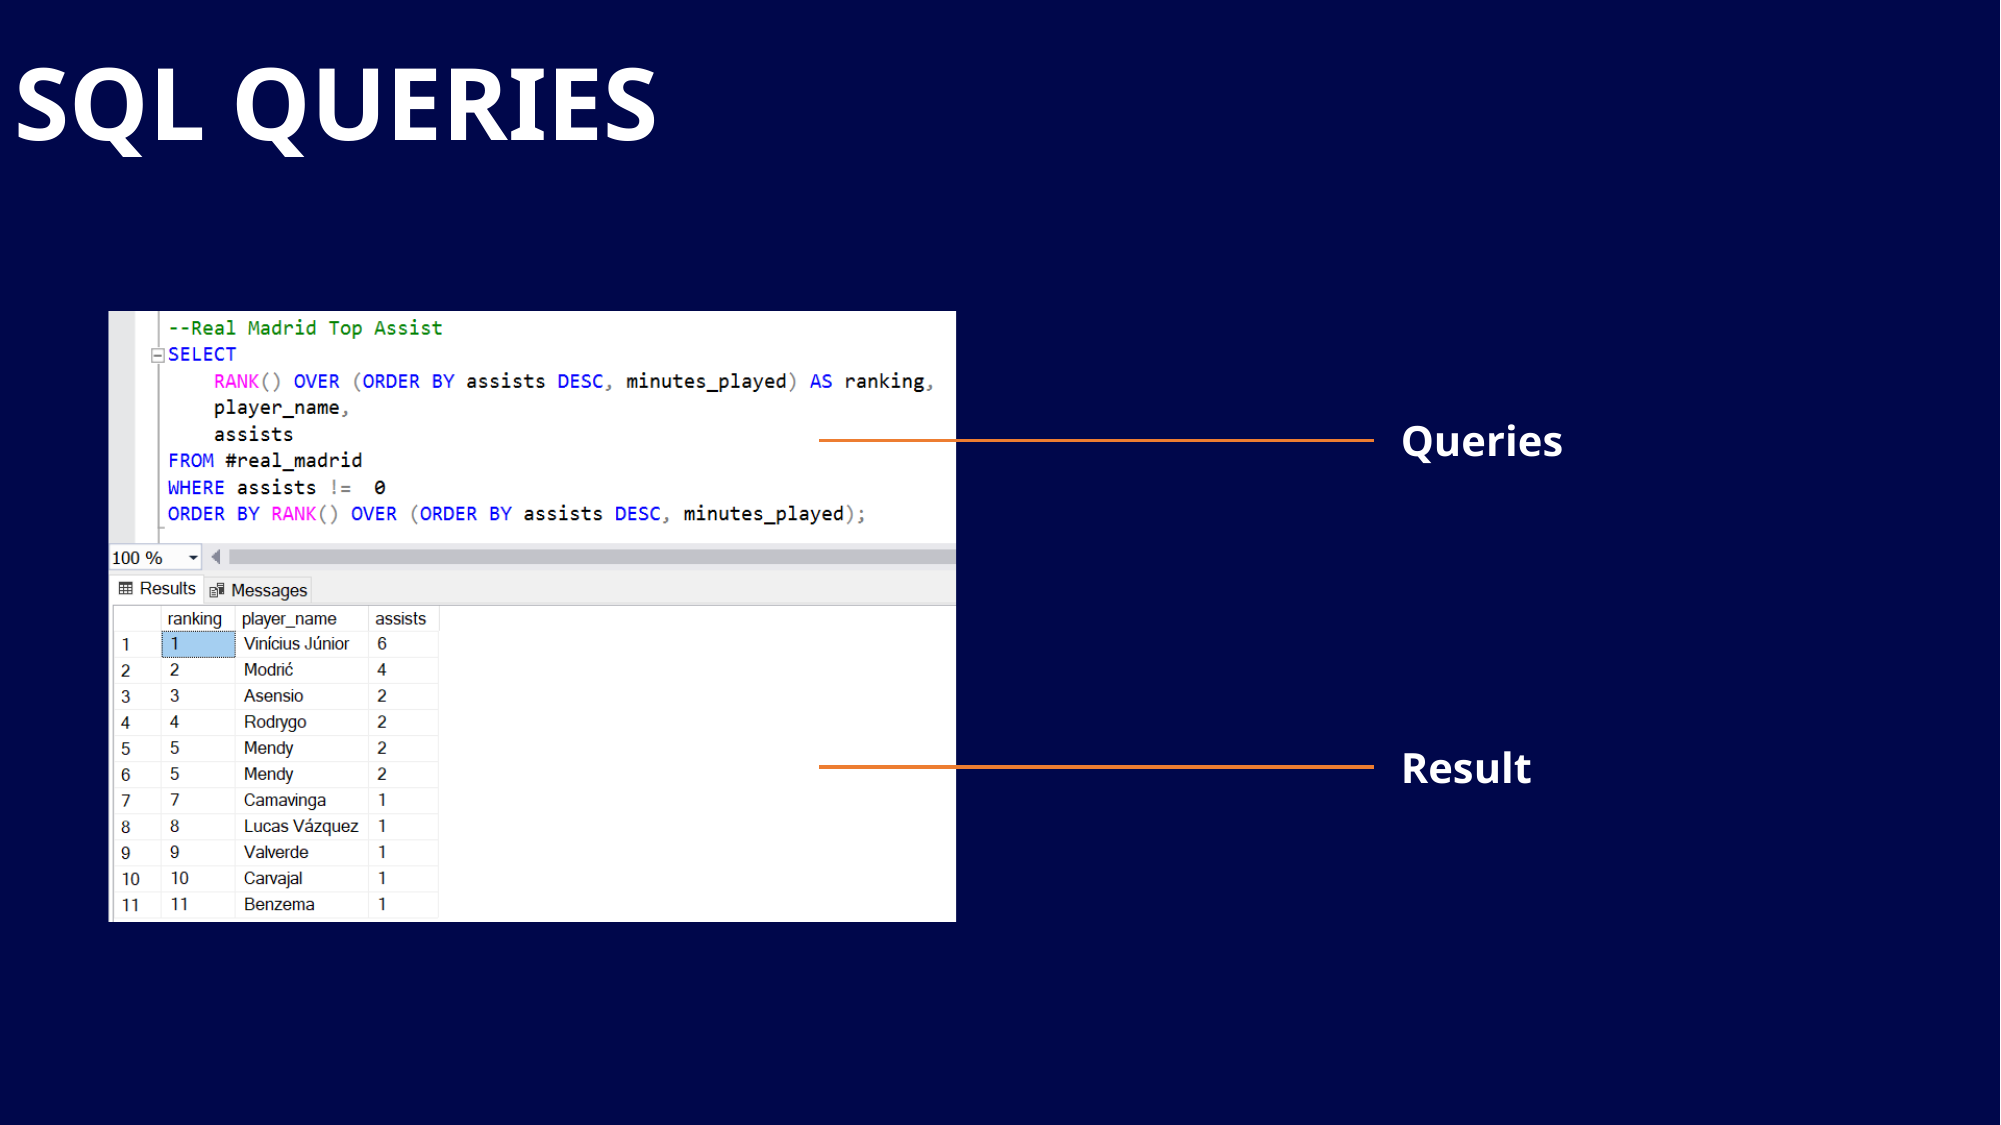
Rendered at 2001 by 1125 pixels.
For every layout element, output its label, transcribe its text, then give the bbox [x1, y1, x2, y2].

picture [108, 311, 957, 922]
text_box SQL QUERIES [0, 32, 780, 168]
text_box Result [1386, 734, 1606, 799]
text_box Queries [1386, 407, 1606, 473]
